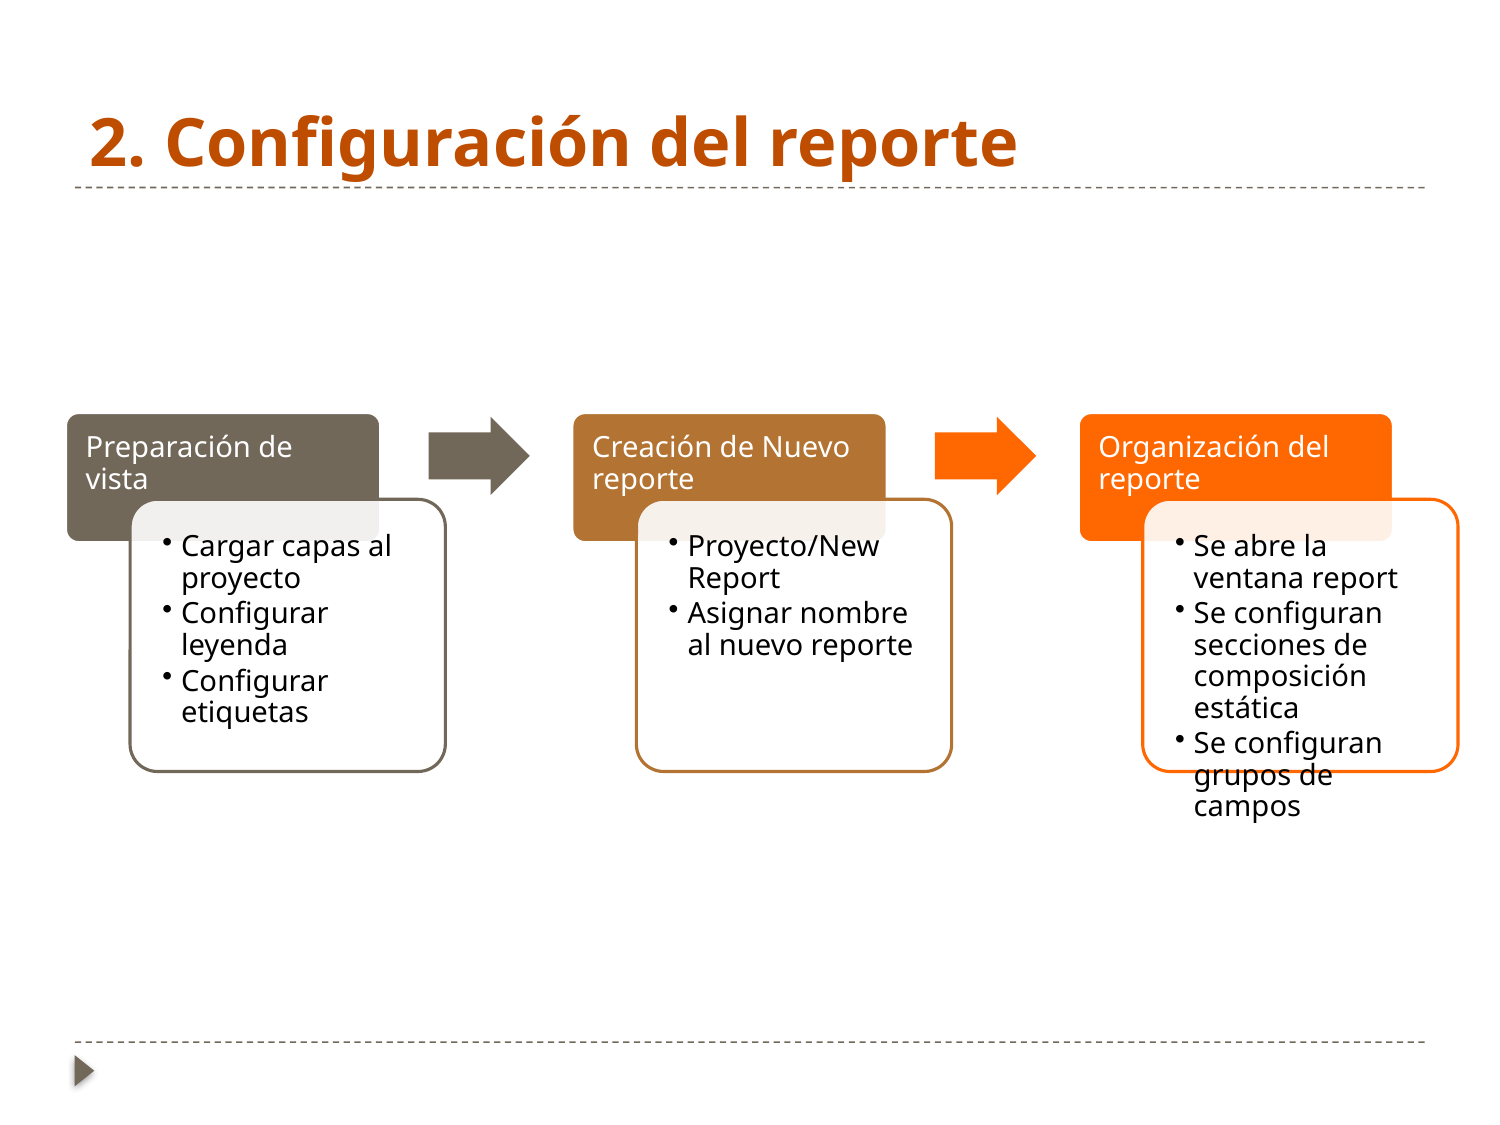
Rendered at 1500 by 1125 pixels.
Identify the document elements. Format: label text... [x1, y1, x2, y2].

title 2. Configuración del reporte [75, 24, 1425, 188]
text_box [64, 396, 1459, 788]
